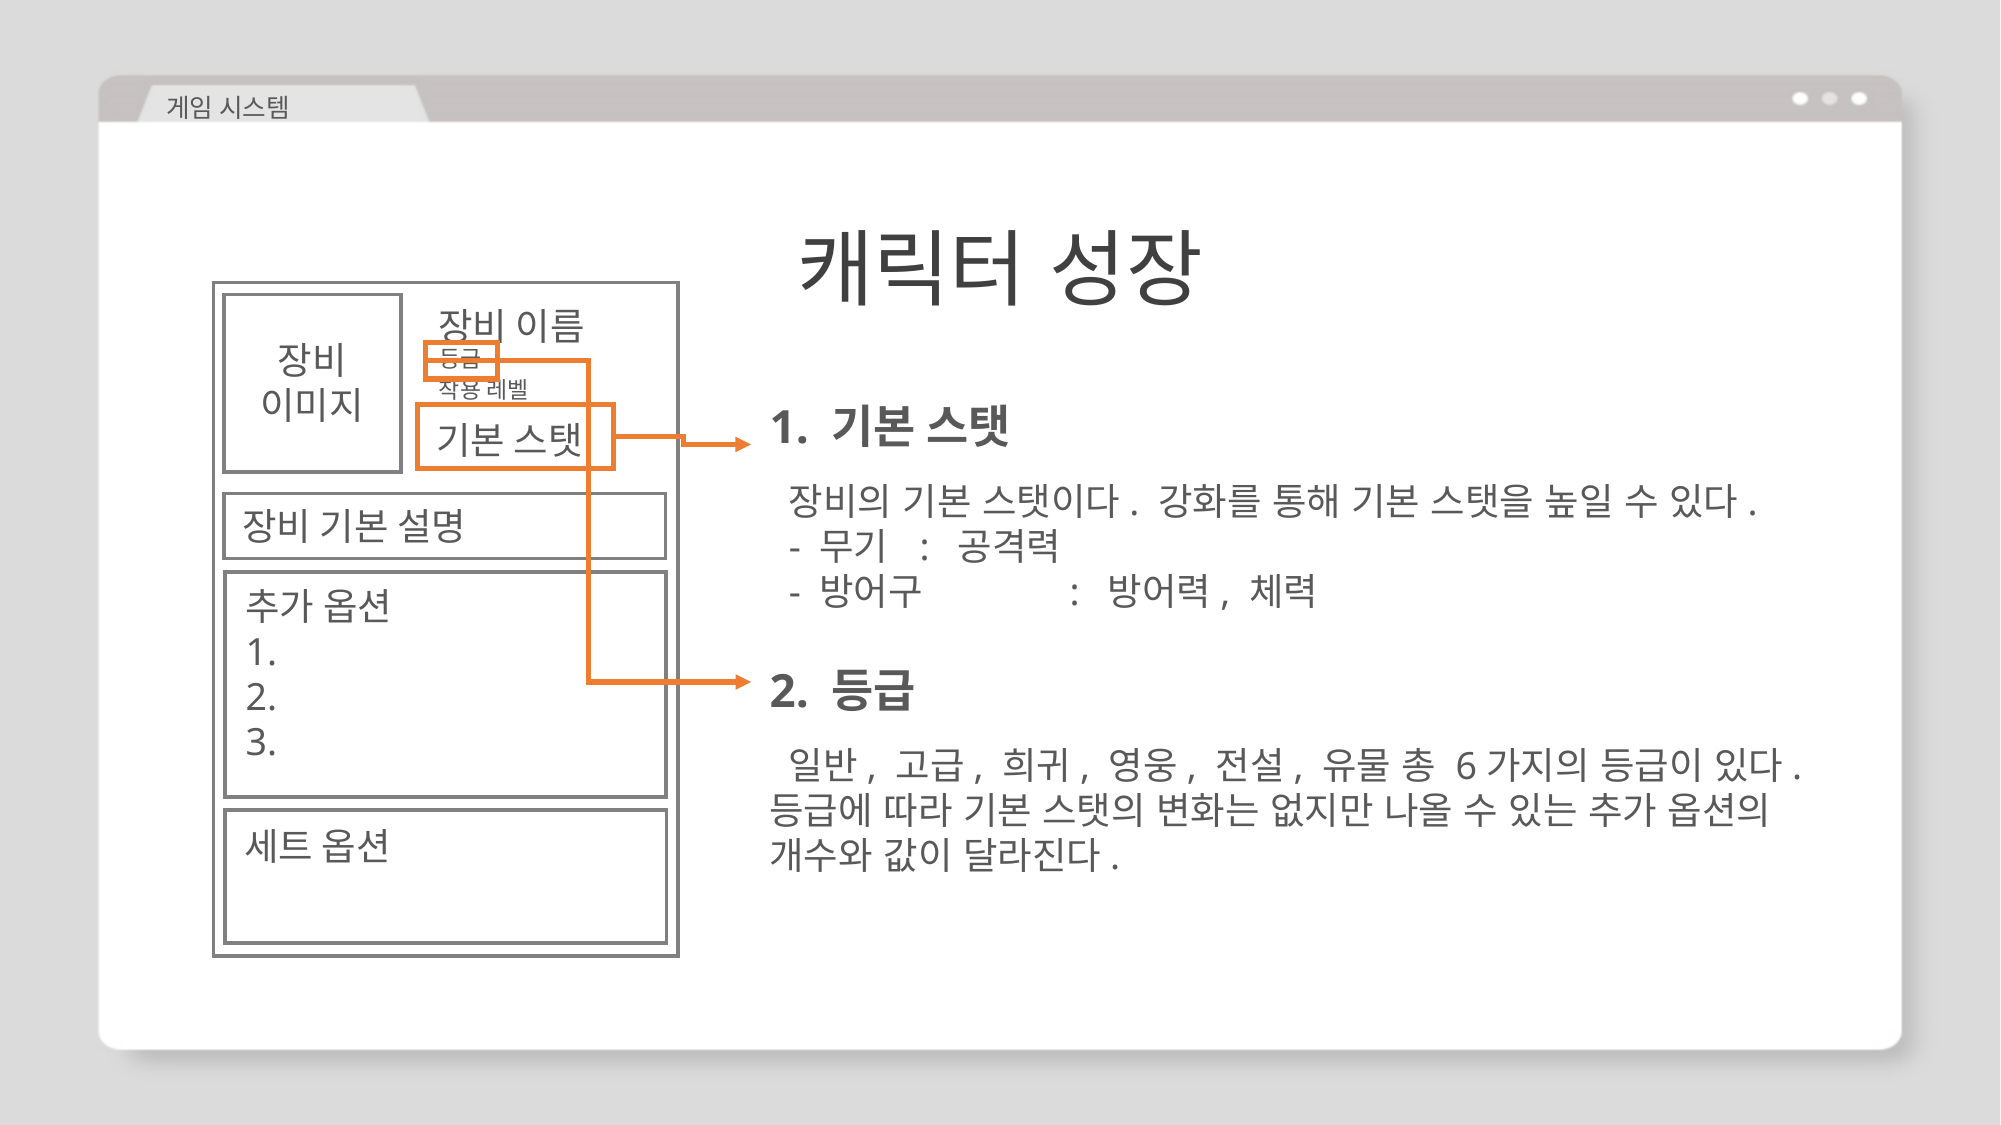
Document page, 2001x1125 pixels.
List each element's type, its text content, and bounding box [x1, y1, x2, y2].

text_box 1. 기본 스탯 장비의 기본 스탯이다. 강화를 통해 기본 스탯을 높일 수 있다. - 무기 : 공격력 - 방어구 : 방어력, 체력 2. 등급 일반, 고급, 희귀, 영웅, 전설, 유물 총 6가지의 등급이 있다. 등급에 따라 기본 스탯의 변화는 없지만 나올 수 있는 추가 옵션의 개수와 값이 달라진다. [751, 388, 1844, 932]
picture [0, 0, 2001, 1125]
text_box 게임 시스템 [147, 82, 426, 132]
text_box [613, 436, 751, 445]
text_box 캐릭터 성장 [597, 206, 1402, 326]
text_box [213, 282, 708, 956]
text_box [425, 360, 752, 682]
